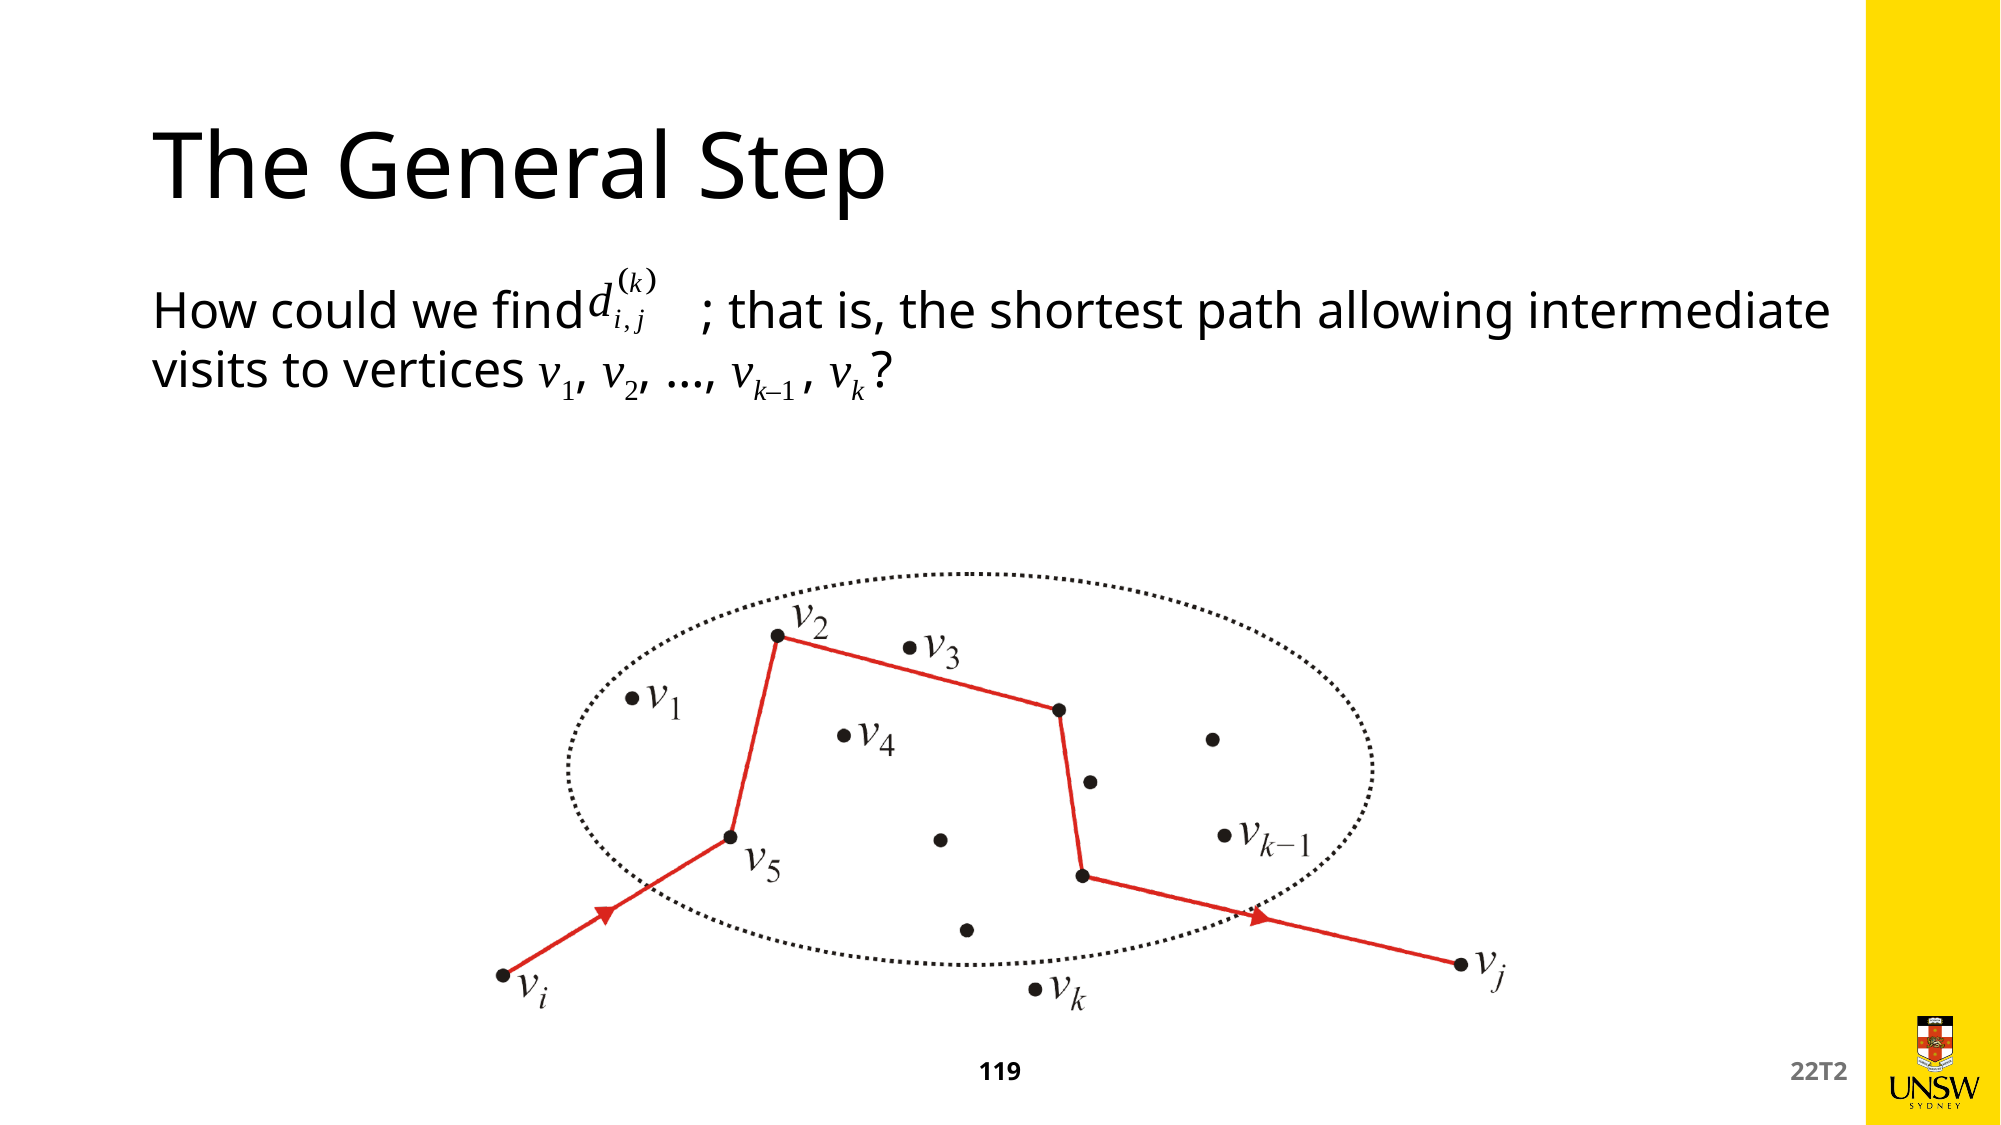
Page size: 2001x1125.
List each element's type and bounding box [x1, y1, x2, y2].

footer [1225, 1042, 1863, 1103]
picture [1890, 1016, 1980, 1109]
slide_number [774, 1071, 1225, 1103]
list [137, 277, 1863, 992]
picture [485, 538, 1514, 1071]
text_box [580, 259, 664, 347]
title [137, 59, 1863, 277]
